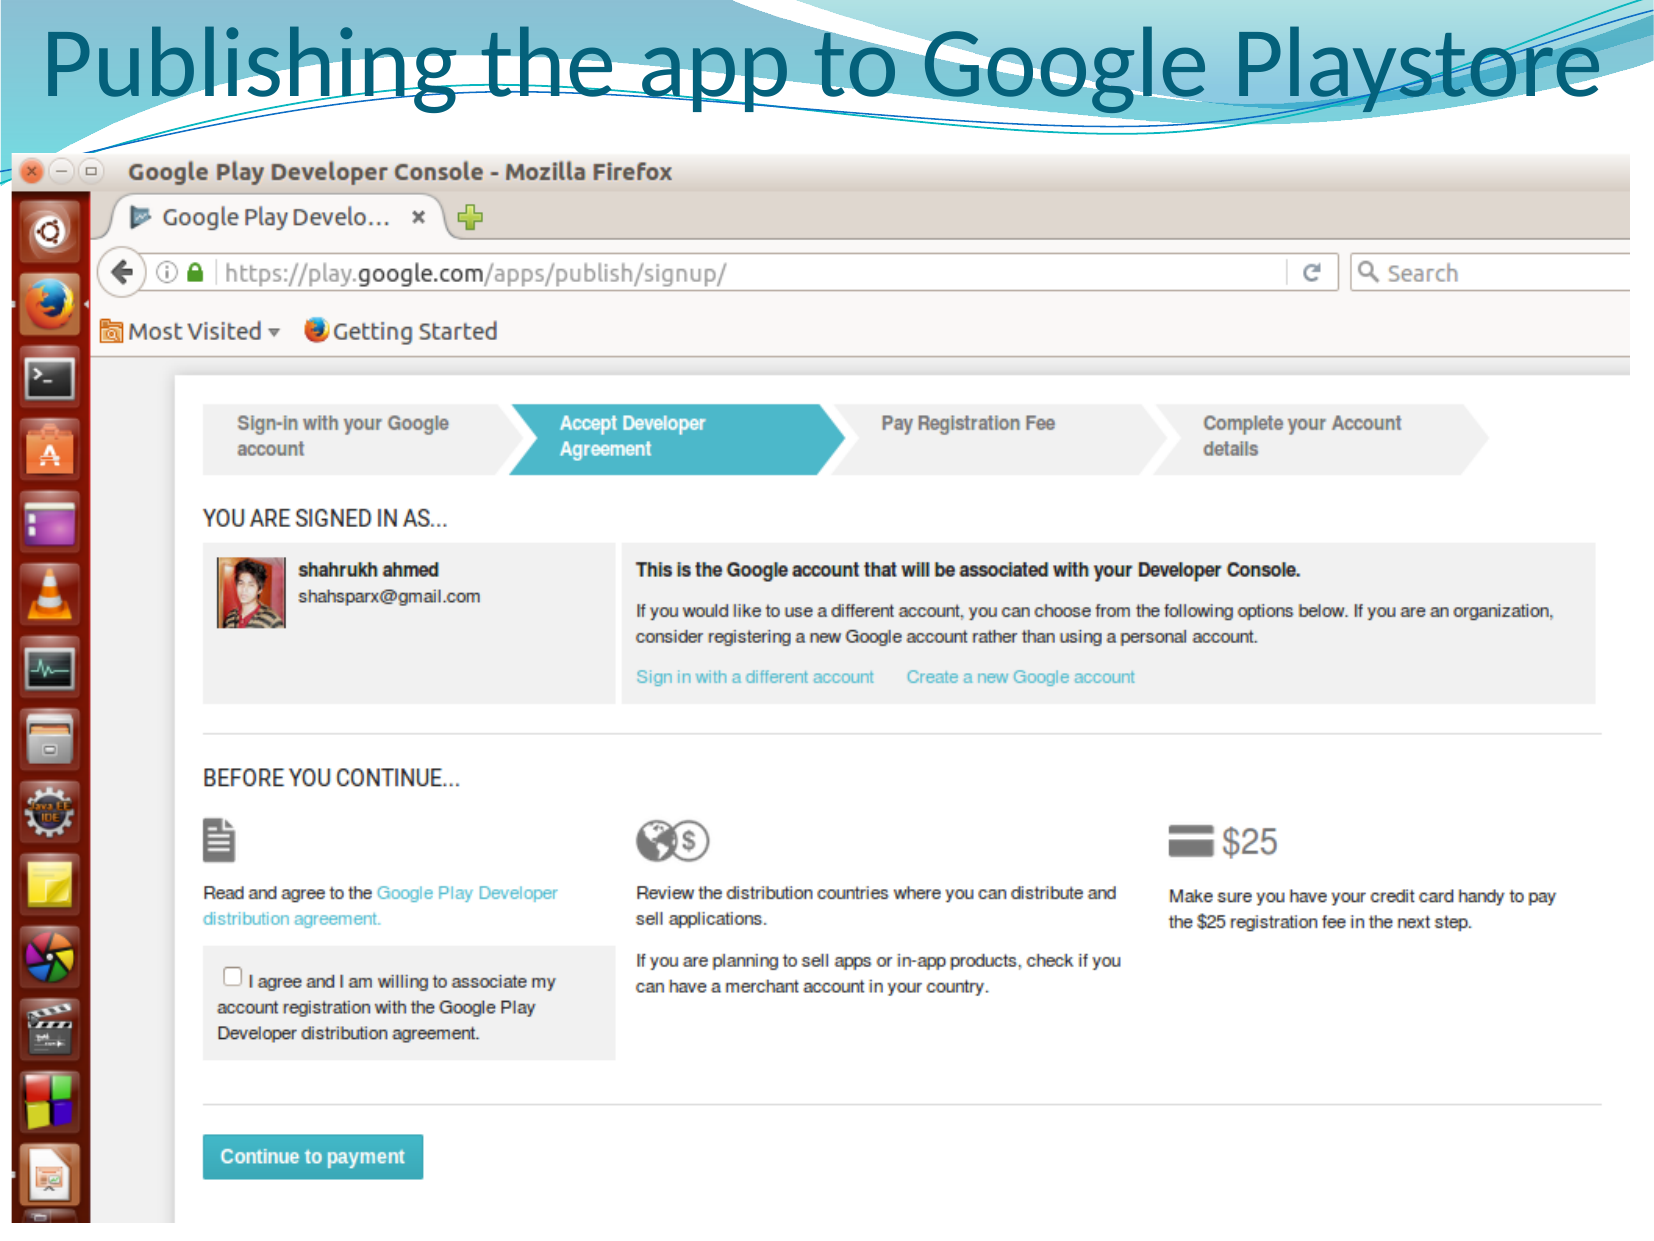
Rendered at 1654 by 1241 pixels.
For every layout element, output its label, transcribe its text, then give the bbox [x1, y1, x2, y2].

picture [11, 153, 1631, 1223]
title Publishing the app to Google Playstore [41, 0, 1654, 118]
